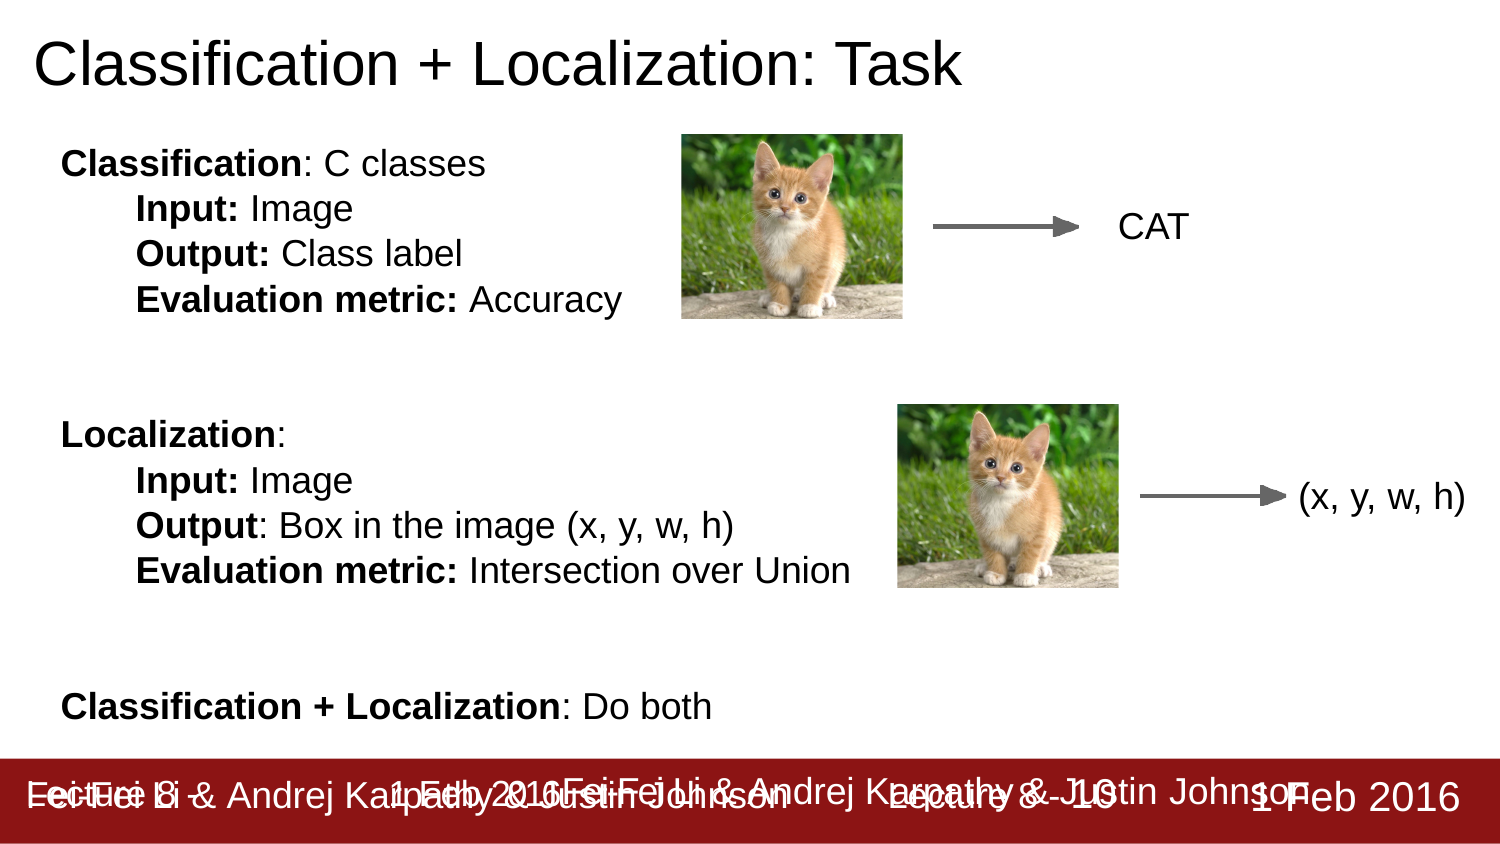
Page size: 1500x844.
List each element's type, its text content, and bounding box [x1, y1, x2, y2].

text_box Lecture 8 - 1 Feb 2016Fei-Fei Li & Andrej Karpathy & Justin Johnson [794, 773, 885, 817]
text_box Classification + Localization: Do both [58, 680, 718, 728]
text_box Classification: C classes [58, 136, 490, 184]
footer 1 Feb 2016 [1248, 771, 1463, 844]
text_box Input: Image Output: Class label Evaluation metric: Accuracy [133, 181, 628, 320]
text_box Lecture 8 - 1 Feb 2016Fei-Fei Li & Andrej Karpathy & Justin Johnson [1149, 773, 1248, 817]
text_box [1139, 485, 1287, 507]
slide_number Lecture 8 - 10 [885, 771, 1149, 844]
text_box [932, 215, 1080, 237]
text_box (x, y, w, h) [1296, 469, 1474, 517]
slide_number Fei-Fei Li & Andrej Karpathy & Justin Johnson [23, 772, 794, 844]
text_box Localization: Input: Image Output: Box in the image (x, y, w, h) Evaluation metric: Intersection over Union [58, 408, 858, 592]
text_box [897, 404, 1119, 588]
title Classification + Localization: Task [31, 20, 975, 164]
text_box [681, 134, 903, 319]
text_box CAT [1115, 200, 1195, 248]
